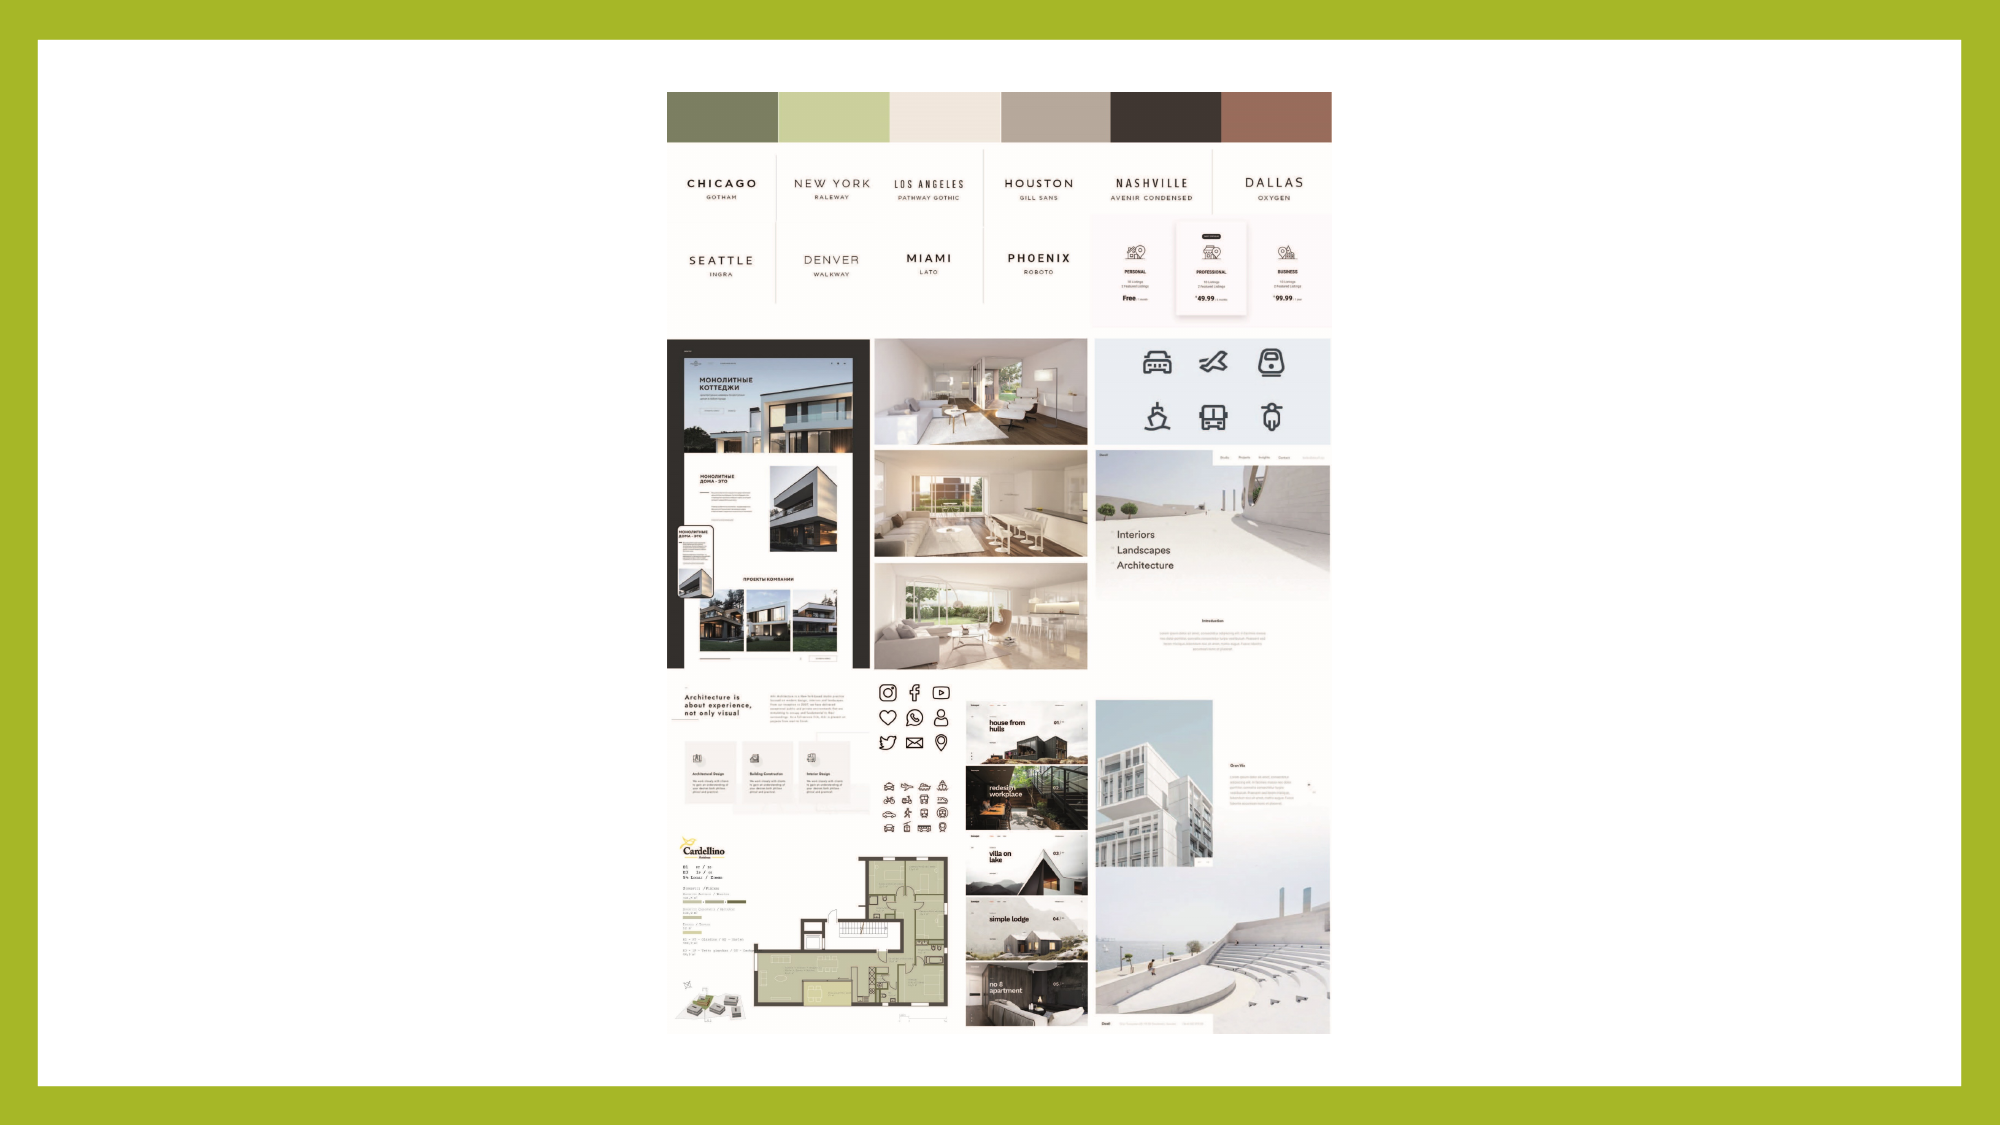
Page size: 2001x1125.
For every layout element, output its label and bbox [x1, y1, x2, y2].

text_box [36, 38, 1963, 1088]
list [667, 92, 1332, 1034]
